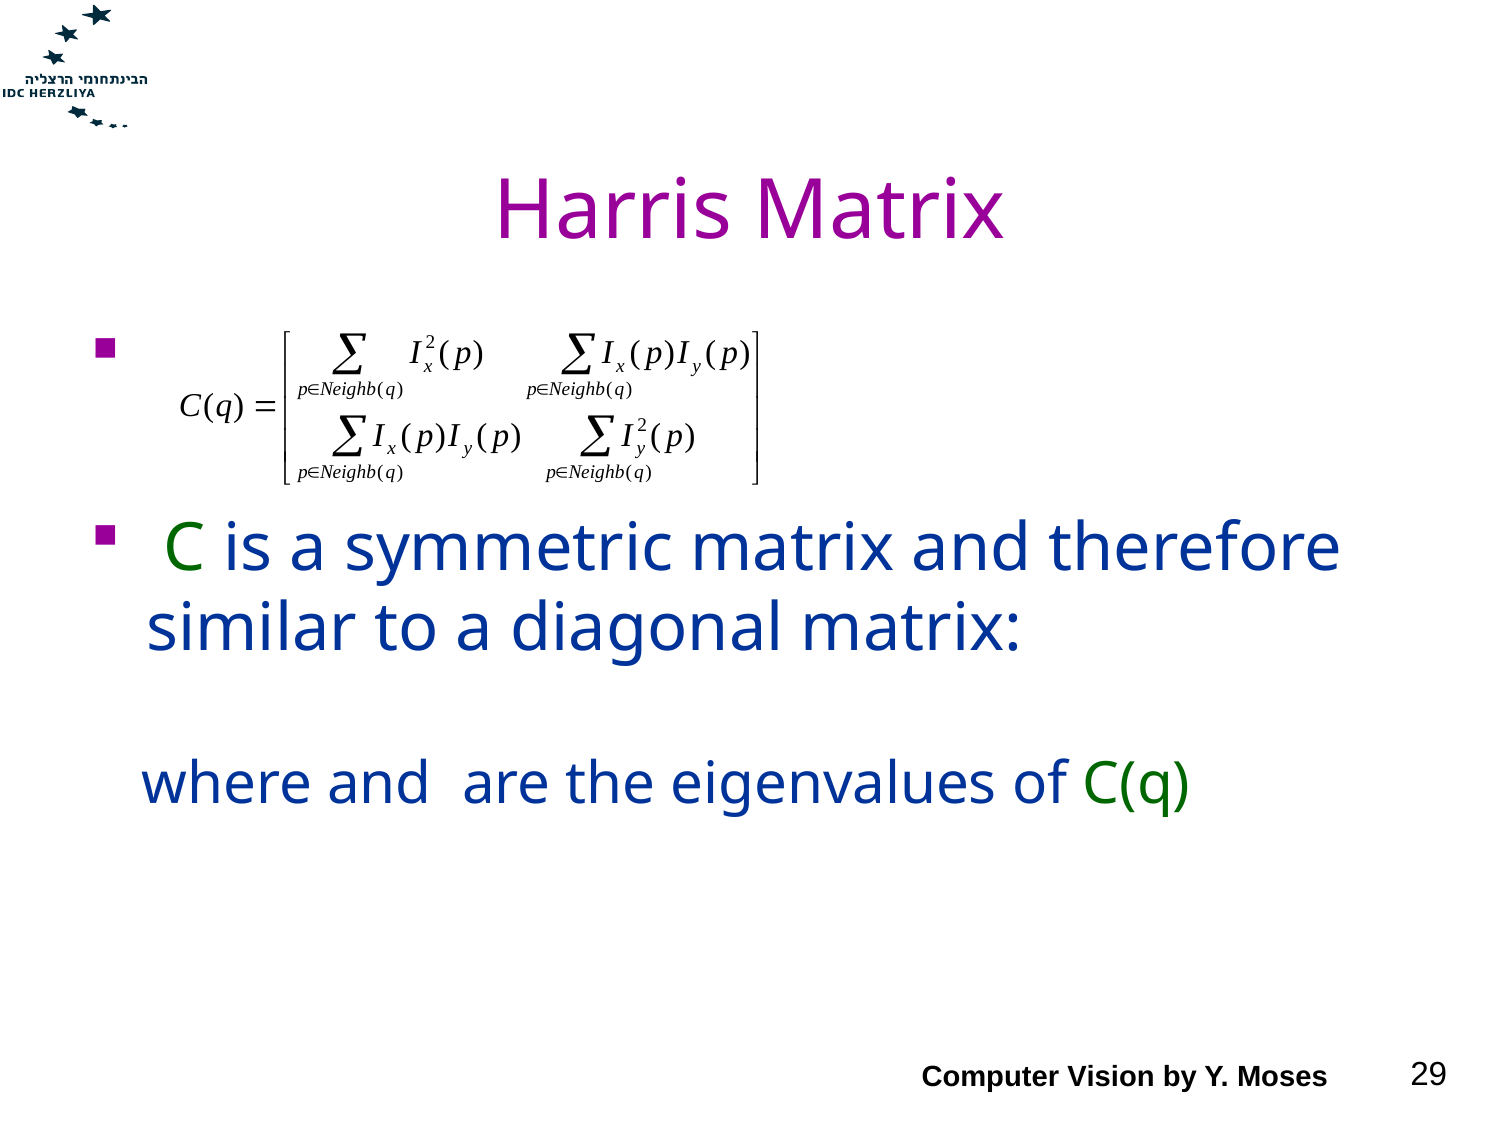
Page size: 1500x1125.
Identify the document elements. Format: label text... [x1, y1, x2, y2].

footer Computer Vision by Y. Moses [887, 1024, 1363, 1101]
title Harris Matrix [112, 74, 1388, 263]
picture [0, 0, 150, 134]
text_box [174, 324, 772, 492]
slide_number 29 [1363, 1024, 1463, 1101]
